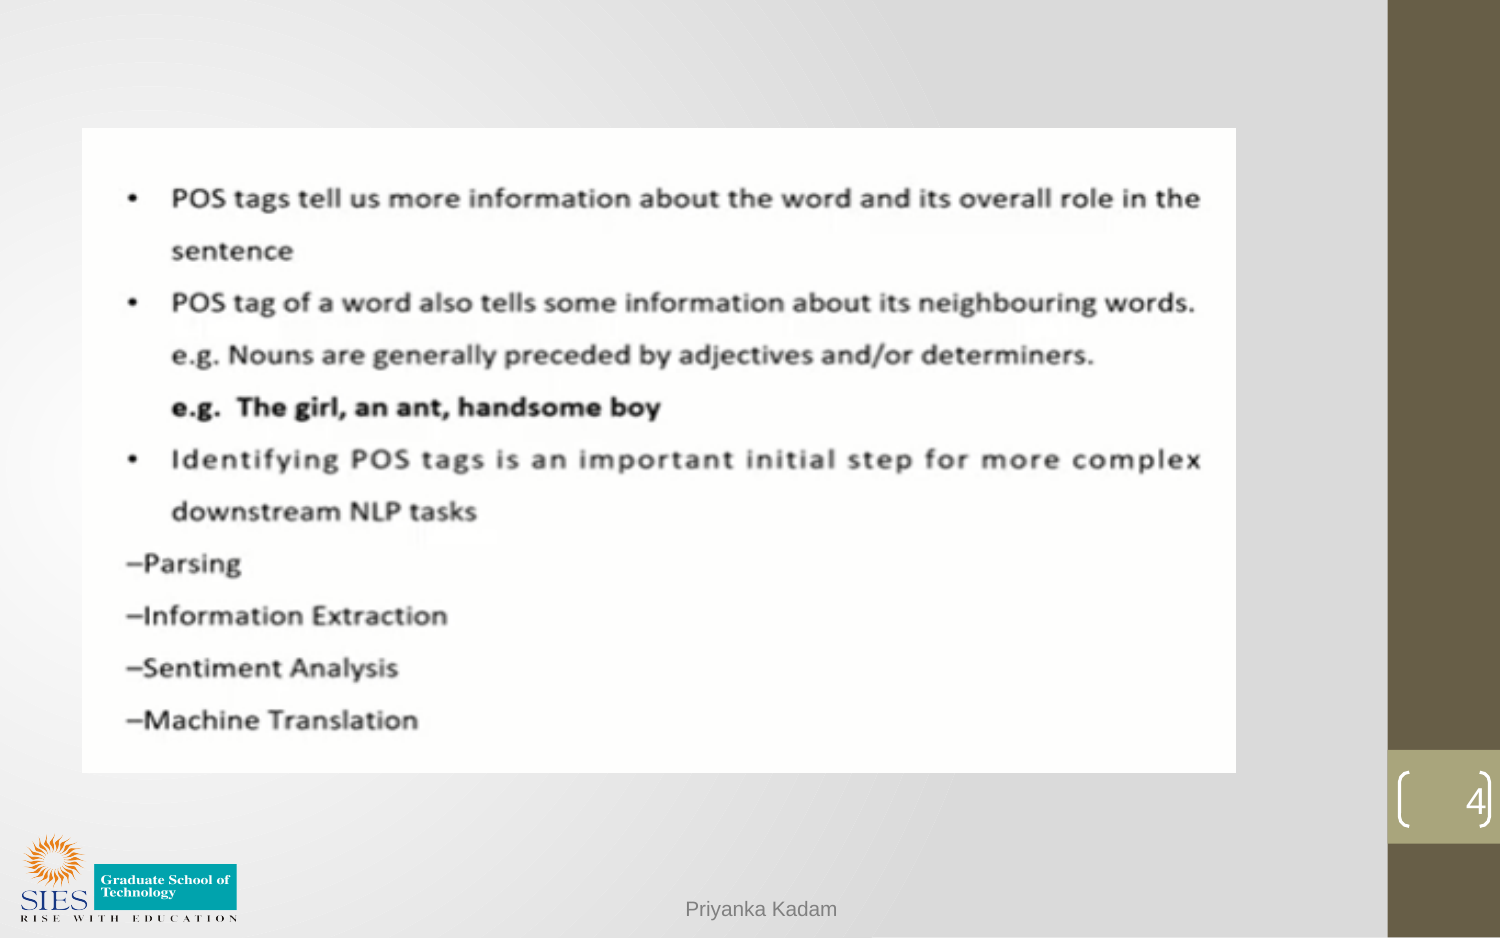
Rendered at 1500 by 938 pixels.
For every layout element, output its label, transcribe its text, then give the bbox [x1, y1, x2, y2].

picture [20, 832, 237, 922]
slide_number 4 [1397, 770, 1492, 828]
picture [81, 128, 1237, 773]
